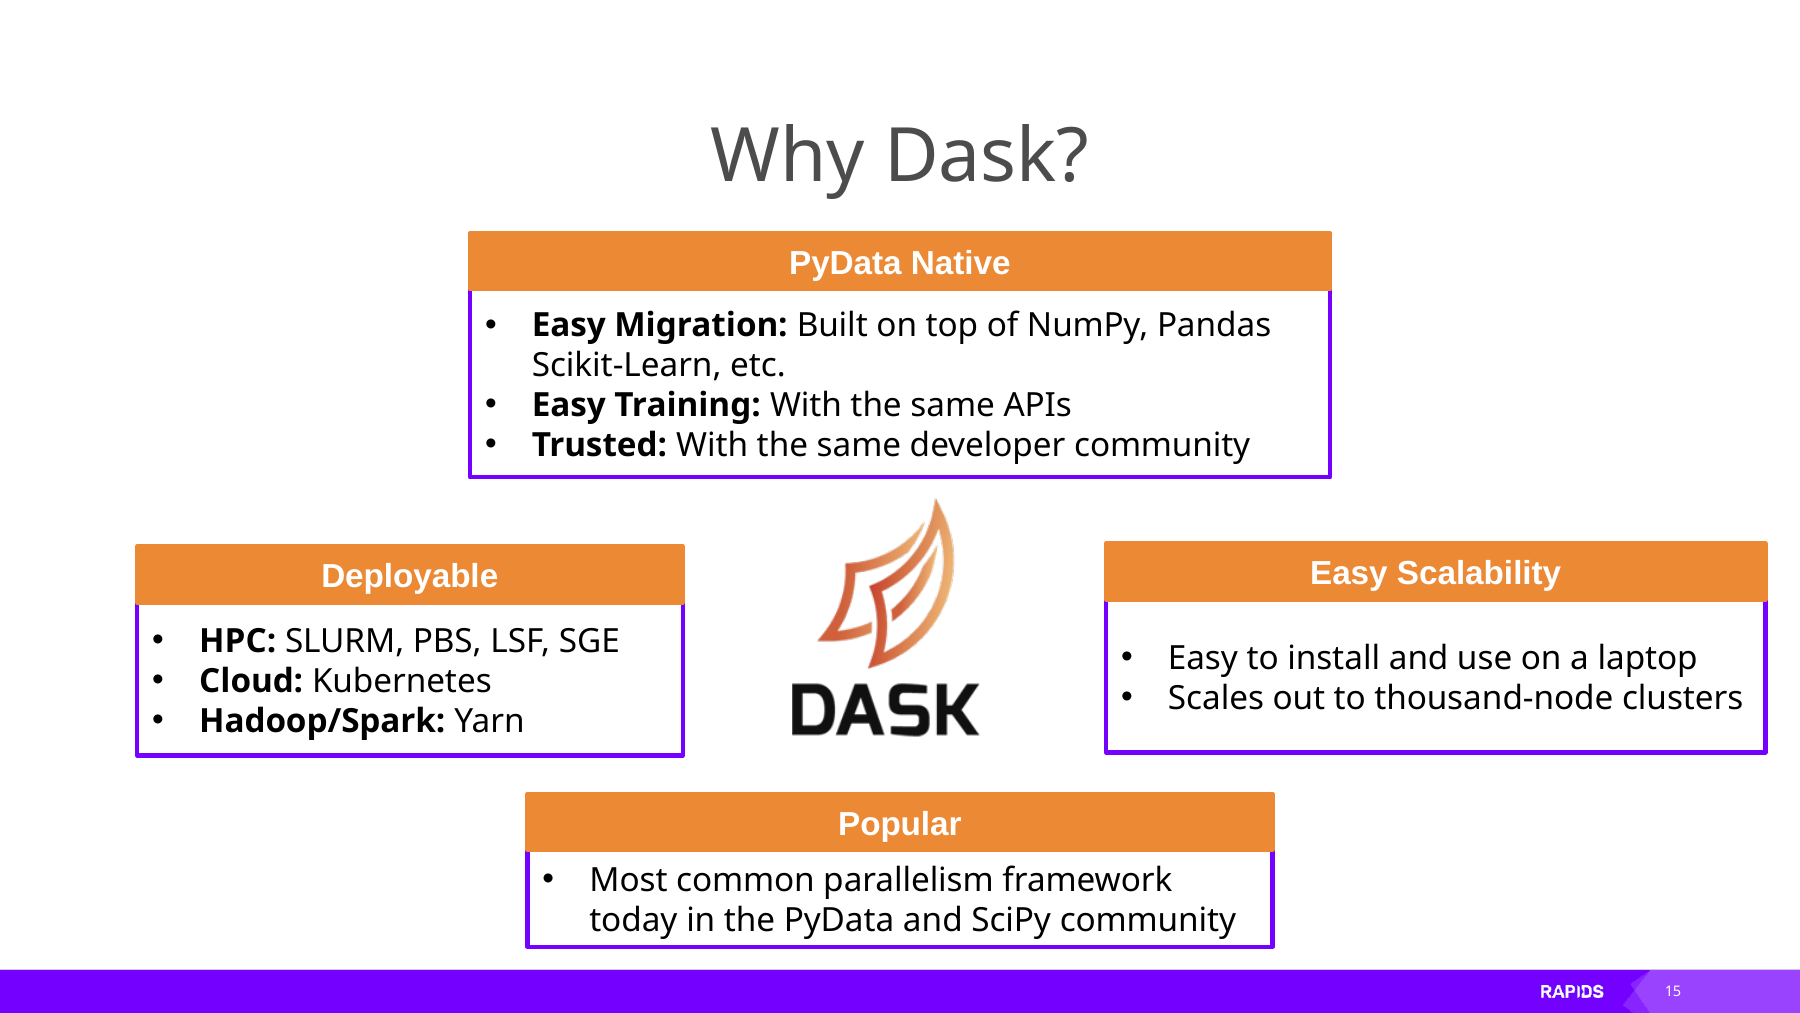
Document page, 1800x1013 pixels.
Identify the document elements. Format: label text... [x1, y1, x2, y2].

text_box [527, 793, 1273, 947]
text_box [136, 546, 683, 756]
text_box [1105, 543, 1766, 753]
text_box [469, 232, 1331, 478]
picture [0, 0, 1800, 1013]
title Why Dask? [81, 108, 1719, 206]
